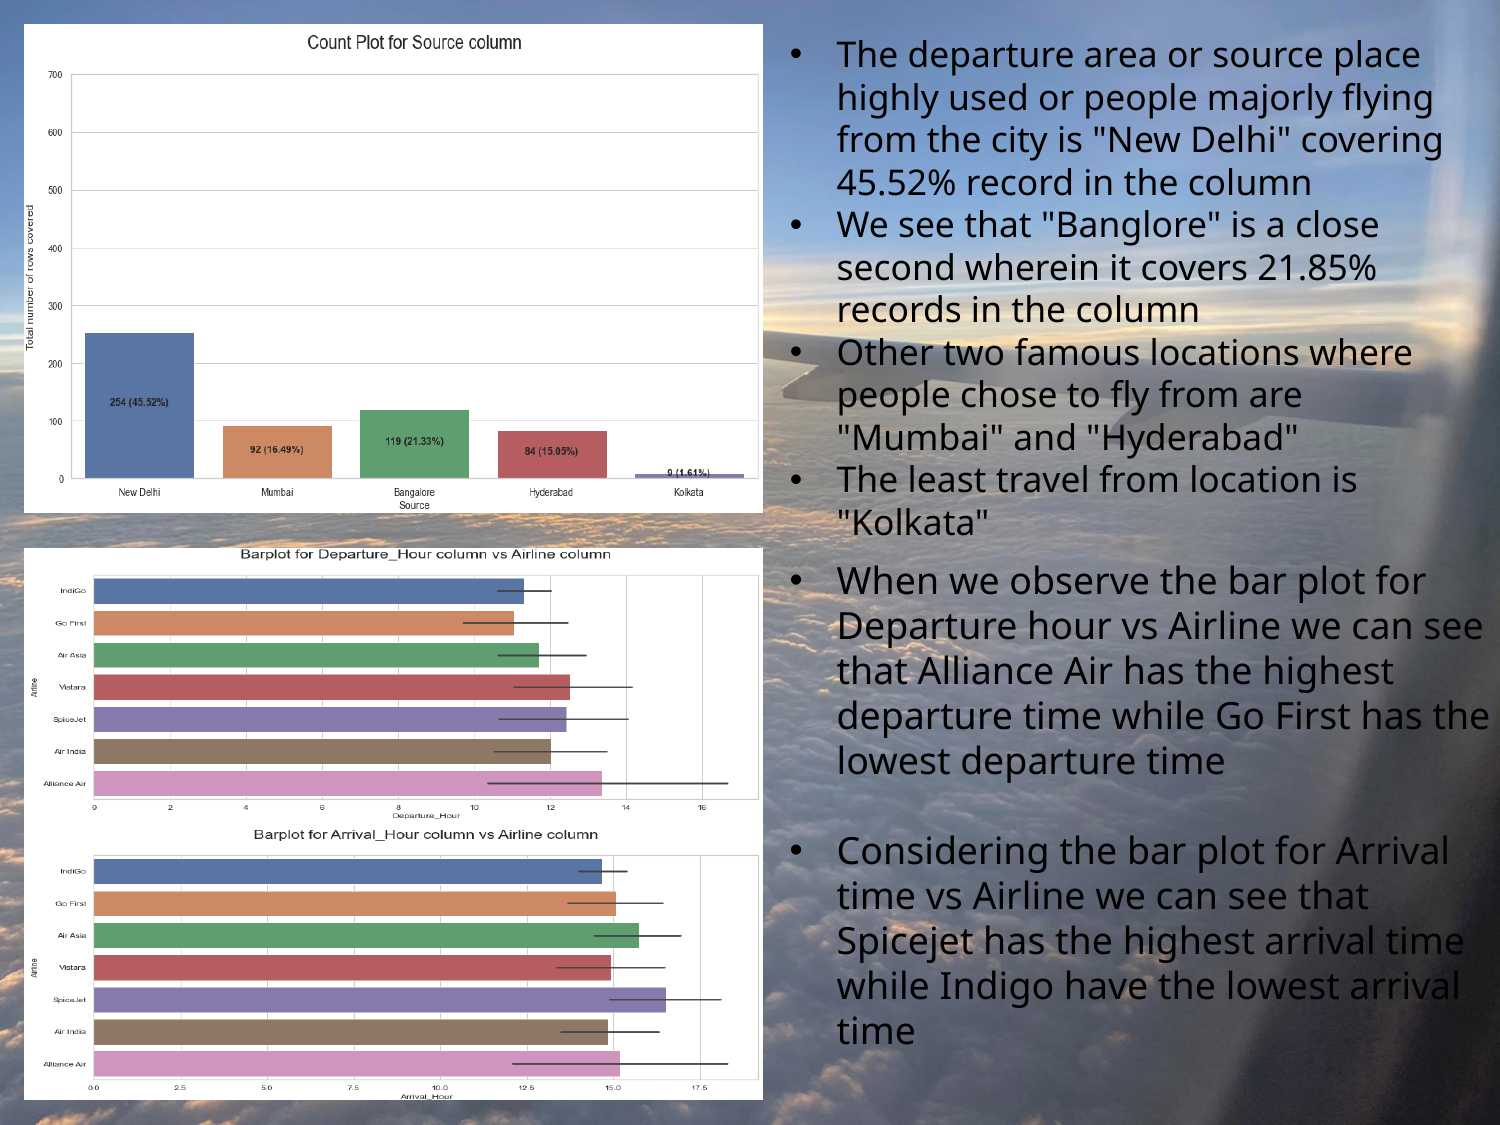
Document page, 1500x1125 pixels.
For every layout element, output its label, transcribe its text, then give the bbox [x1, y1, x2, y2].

picture [24, 24, 763, 513]
text_box When we observe the bar plot for Departure hour vs Airline we can see that Alliance Air has the highest departure time while Go First has the lowest departure time Considering the bar plot for Arrival time vs Airline we can see that Spicejet has the highest arrival time while Indigo have the lowest arrival time [774, 549, 1500, 1060]
picture [24, 548, 763, 1101]
text_box The departure area or source place highly used or people majorly flying from the city is "New Delhi" covering 45.52% record in the column We see that "Banglore" is a close second wherein it covers 21.85% records in the column Other two famous locations where people chose to fly from are "Mumbai" and "Hyderabad" The least travel from location is "Kolkata" [774, 24, 1488, 549]
